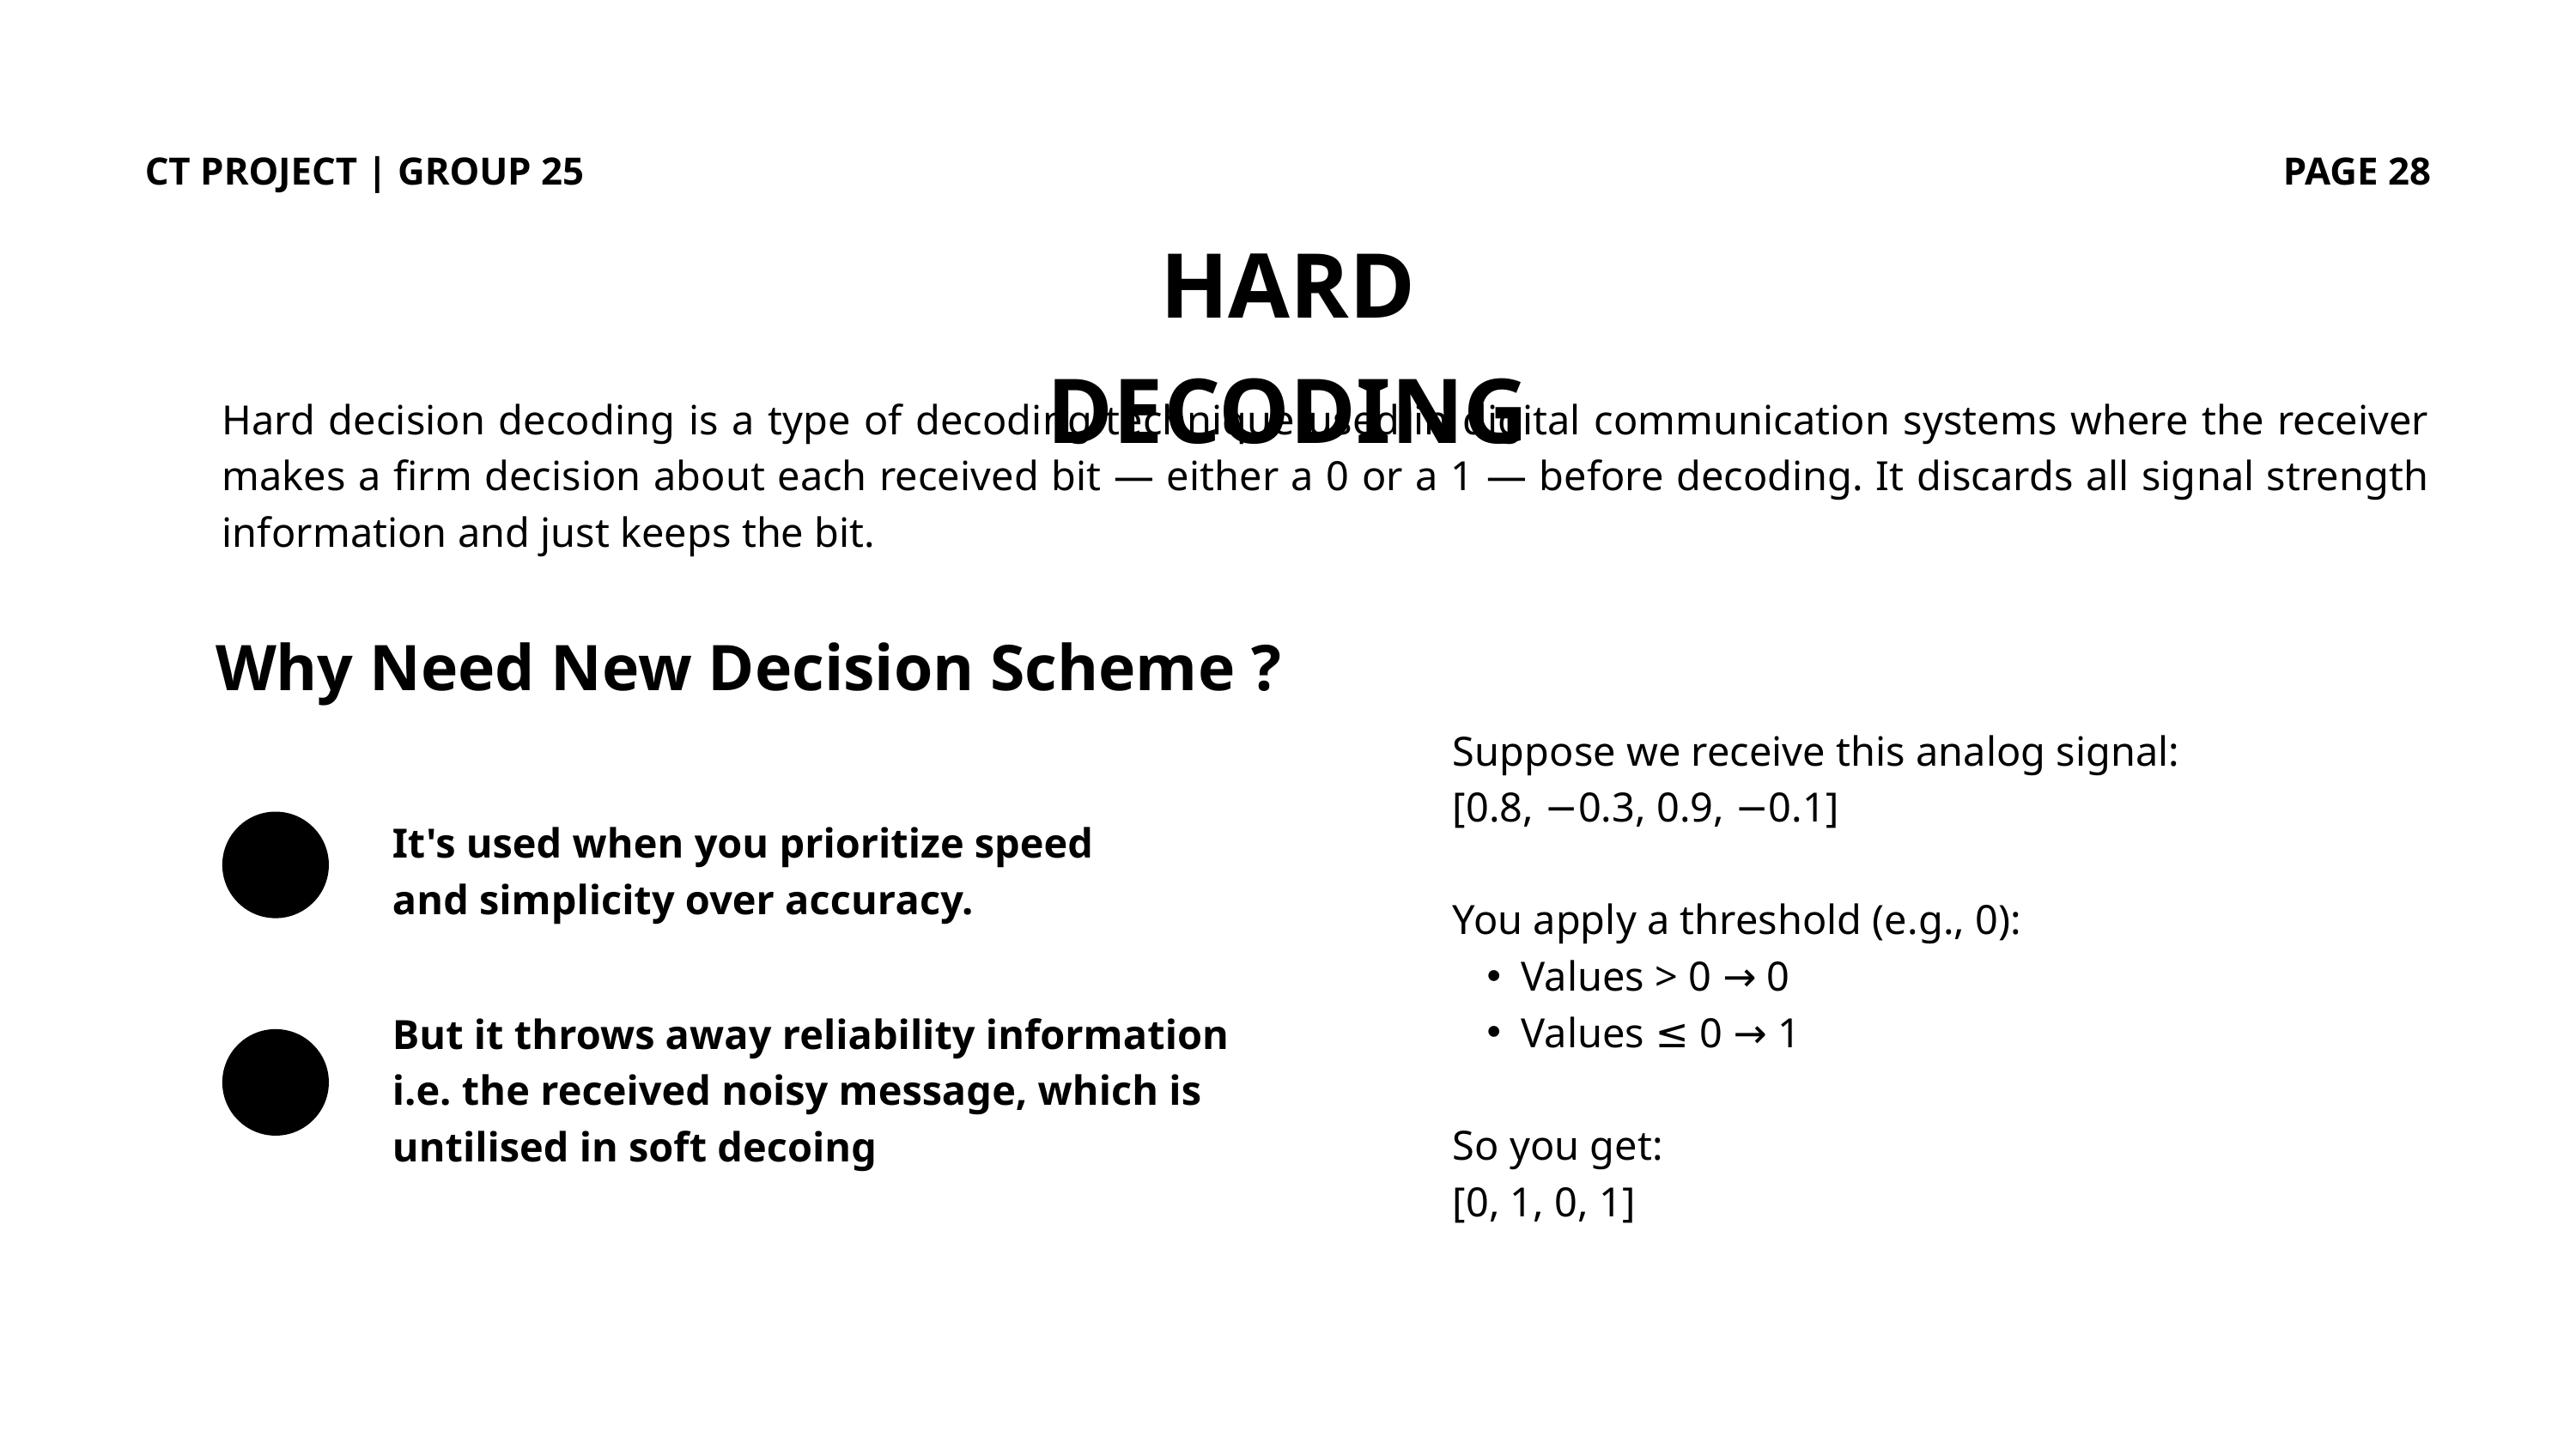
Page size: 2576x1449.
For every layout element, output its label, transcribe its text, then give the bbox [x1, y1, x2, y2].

text_box CT PROJECT | GROUP 25 [144, 139, 640, 192]
text_box Why Need New Decision Scheme ? [0, 615, 1514, 704]
text_box Suppose we receive this analog signal: [0.8, −0.3, 0.9, −0.1] You apply a threshold (e.g., 0): Values > 0 → 0 Values ≤ 0 → 1 So you get: [0, 1, 0, 1] [1452, 717, 2415, 1225]
text_box But it throws away reliability information i.e. the received noisy message, which is untilised in soft decoing [392, 1001, 1253, 1170]
text_box It's used when you prioritize speed and simplicity over accuracy. [392, 809, 1137, 923]
text_box Hard decision decoding is a type of decoding technique used in digital communication systems where the receiver makes a firm decision about each received bit — either a 0 or a 1 — before decoding. It discards all signal strength information and just keeps the bit. [222, 385, 2432, 555]
text_box PAGE 28 [2234, 139, 2432, 192]
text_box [222, 811, 330, 919]
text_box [222, 1028, 330, 1137]
text_box HARD DECODING [908, 210, 1668, 385]
